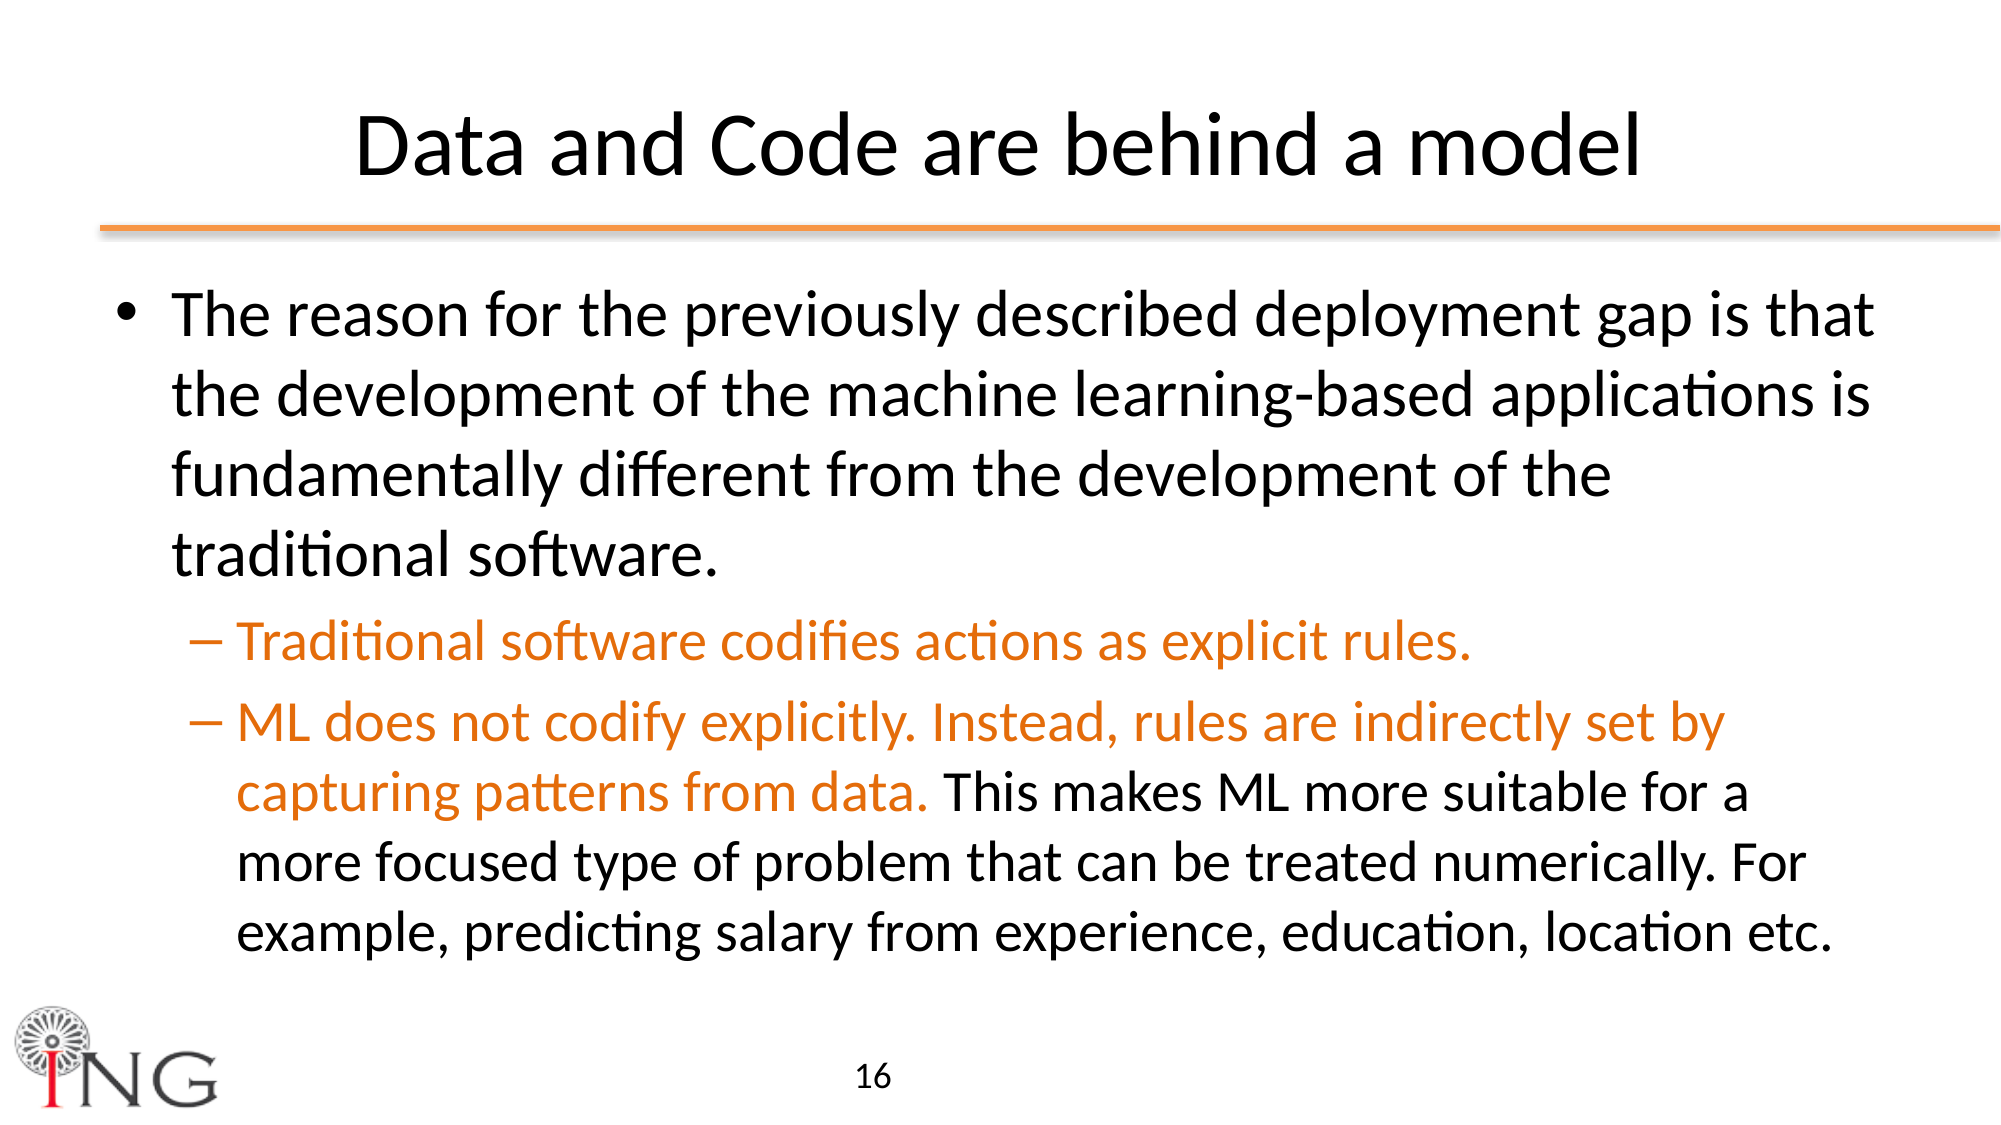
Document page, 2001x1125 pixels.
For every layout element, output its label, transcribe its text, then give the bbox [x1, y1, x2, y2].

list The reason for the previously described deployment gap is that the development of the machine learning-based applications is fundamentally different from the development of the traditional software. Traditional software codifies actions as explicit rules. ML does not codify explicitly. Instead, rules are indirectly set by capturing patterns from data. This makes ML more suitable for a more focused type of problem that can be treated numerically. For example, predicting salary from experience, education, location etc. [99, 262, 1900, 1005]
slide_number 16 [839, 1043, 1900, 1104]
picture [0, 987, 244, 1125]
title Data and Code are behind a model [99, 45, 1900, 233]
